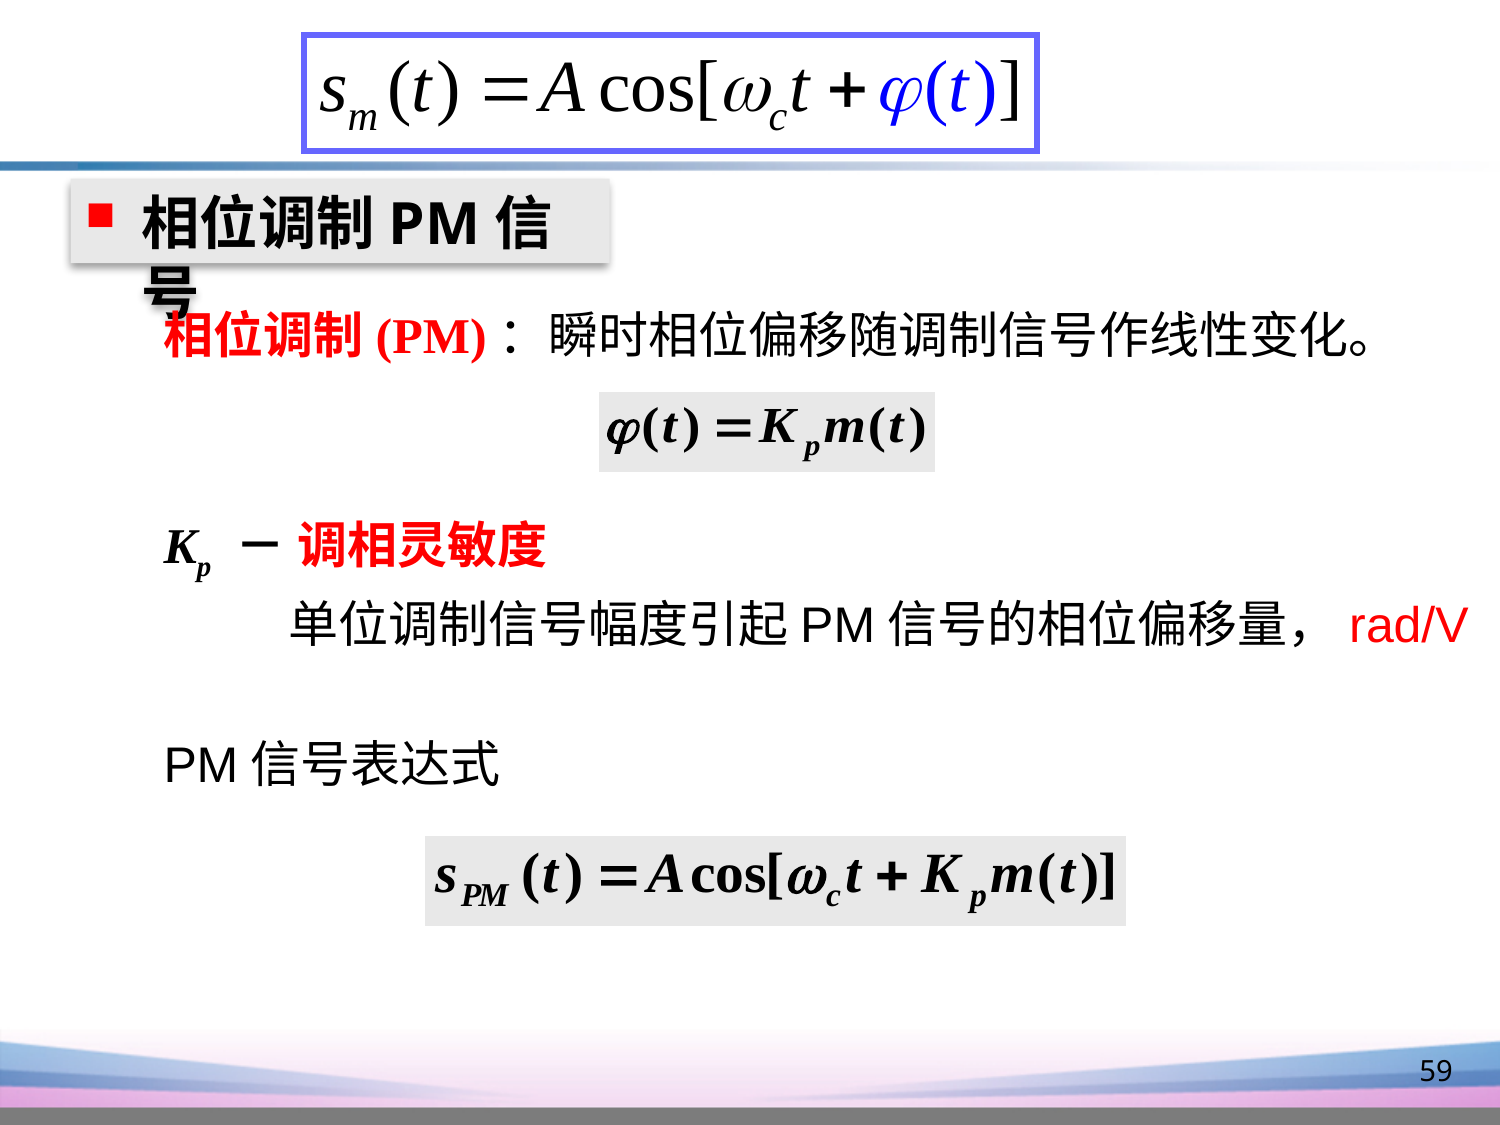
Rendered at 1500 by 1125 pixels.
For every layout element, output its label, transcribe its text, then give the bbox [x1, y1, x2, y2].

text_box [598, 392, 936, 473]
text_box 相位调制(PM)：瞬时相位偏移随调制信号作线性变化。 Kp － 调相灵敏度 单位调制信号幅度引起PM信号的相位偏移量，rad/V PM信号表达式 [148, 296, 1500, 1013]
picture [0, 0, 1500, 1125]
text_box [424, 835, 1127, 926]
slide_number 59 [1154, 1023, 1468, 1100]
text_box 相位调制PM信号 [70, 178, 610, 264]
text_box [306, 38, 1035, 149]
